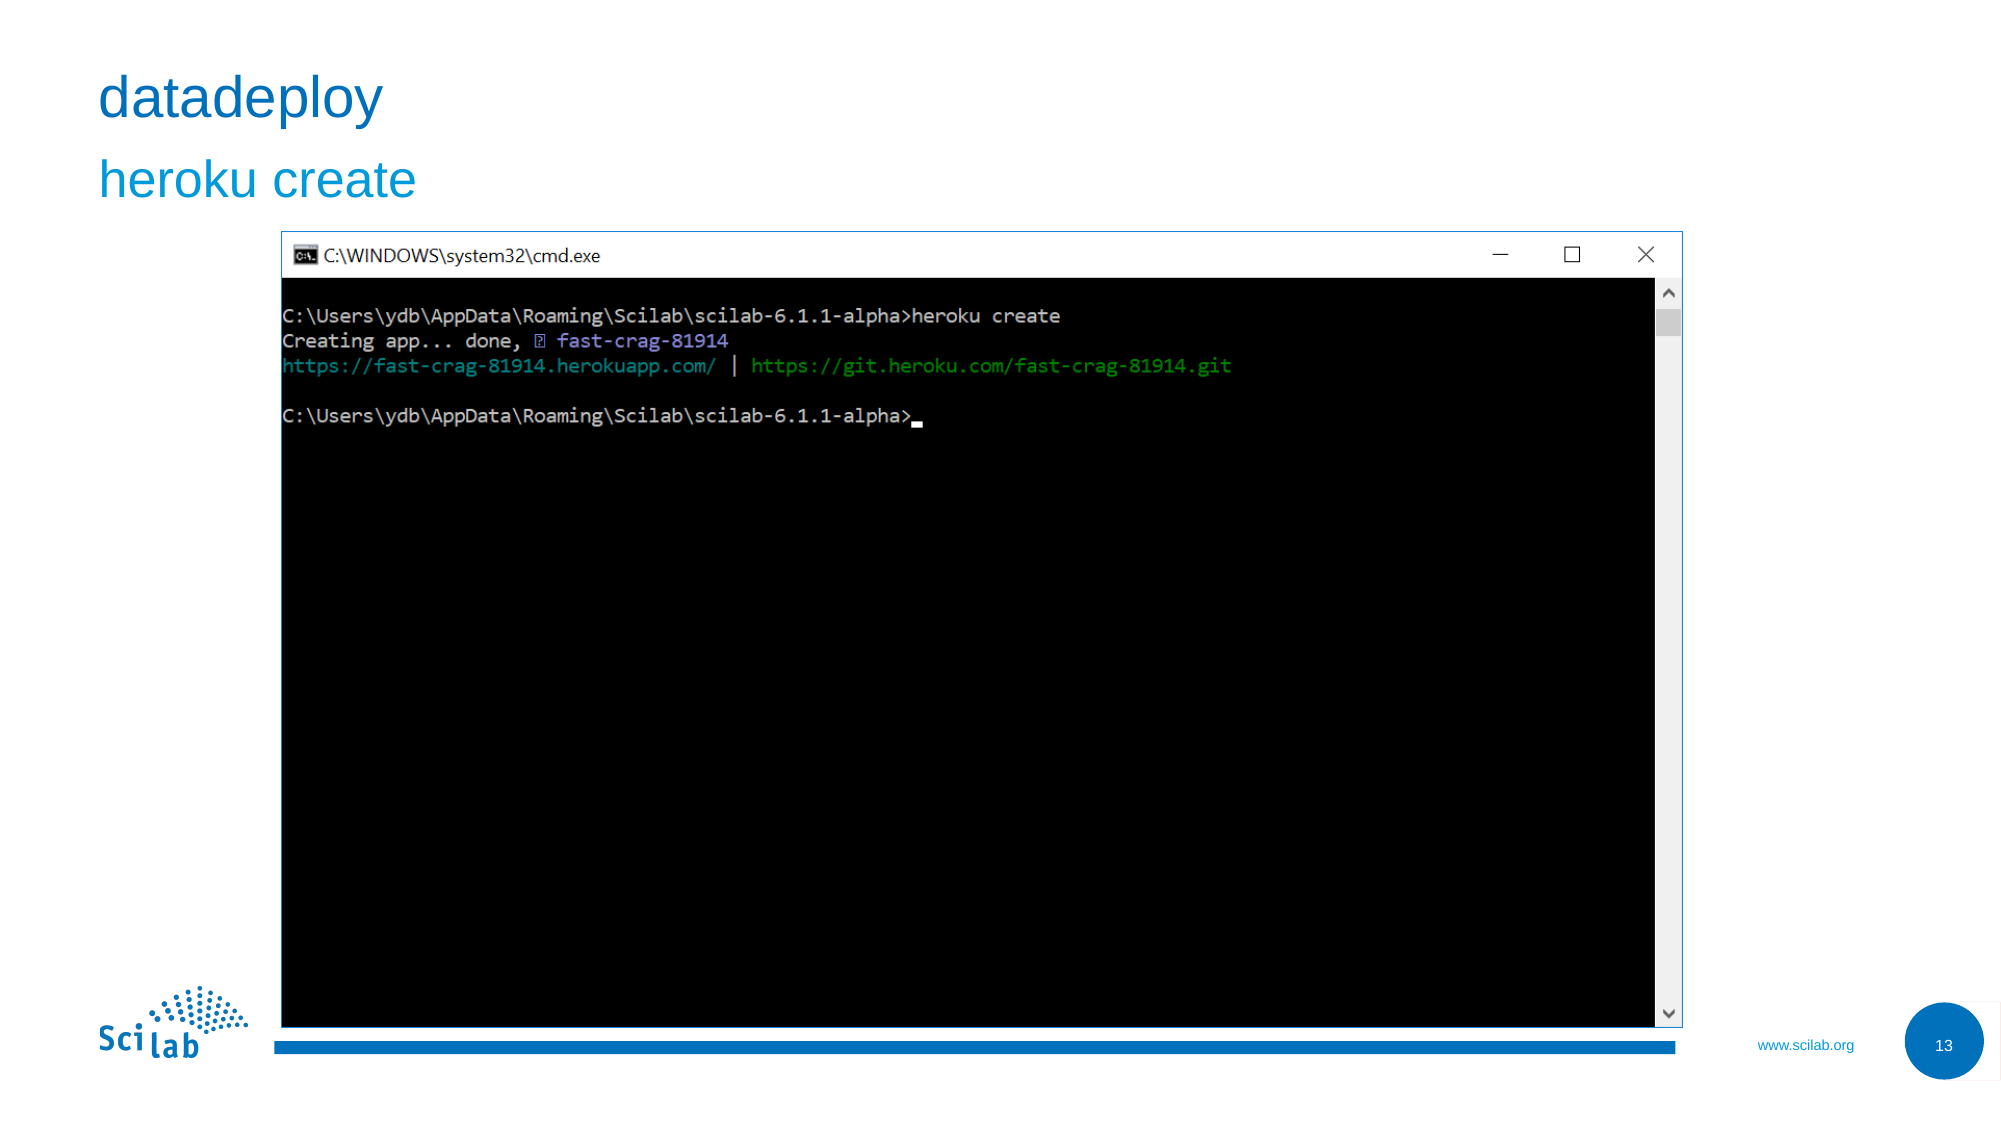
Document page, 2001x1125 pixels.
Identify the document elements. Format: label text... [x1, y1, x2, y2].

list heroku create [98, 152, 1904, 211]
picture [0, 0, 2001, 1125]
title datadeploy [98, 67, 1904, 133]
